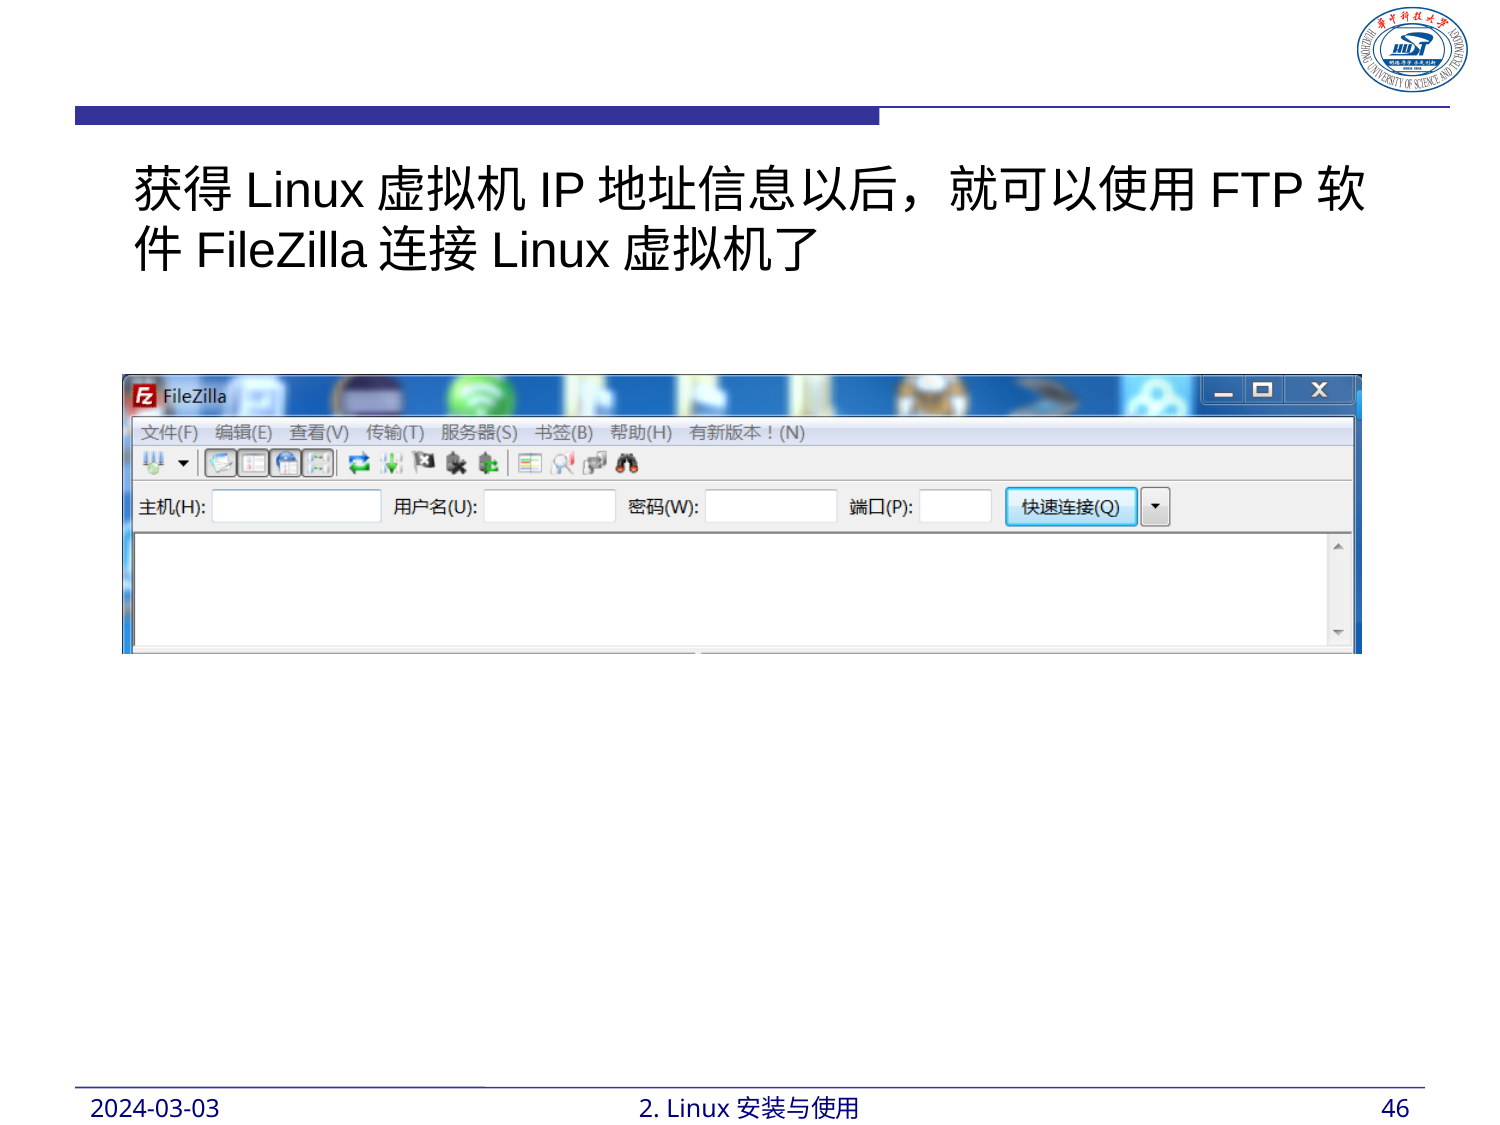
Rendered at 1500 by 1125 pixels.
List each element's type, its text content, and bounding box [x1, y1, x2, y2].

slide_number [75, 1084, 400, 1125]
picture [1350, 0, 1475, 99]
footer 2. Linux安装与使用 [512, 1084, 988, 1125]
picture [122, 374, 1362, 654]
slide_number 46 [1100, 1084, 1425, 1125]
text_box 获得Linux虚拟机IP地址信息以后，就可以使用FTP软件FileZilla连接Linux虚拟机了 [118, 149, 1431, 285]
